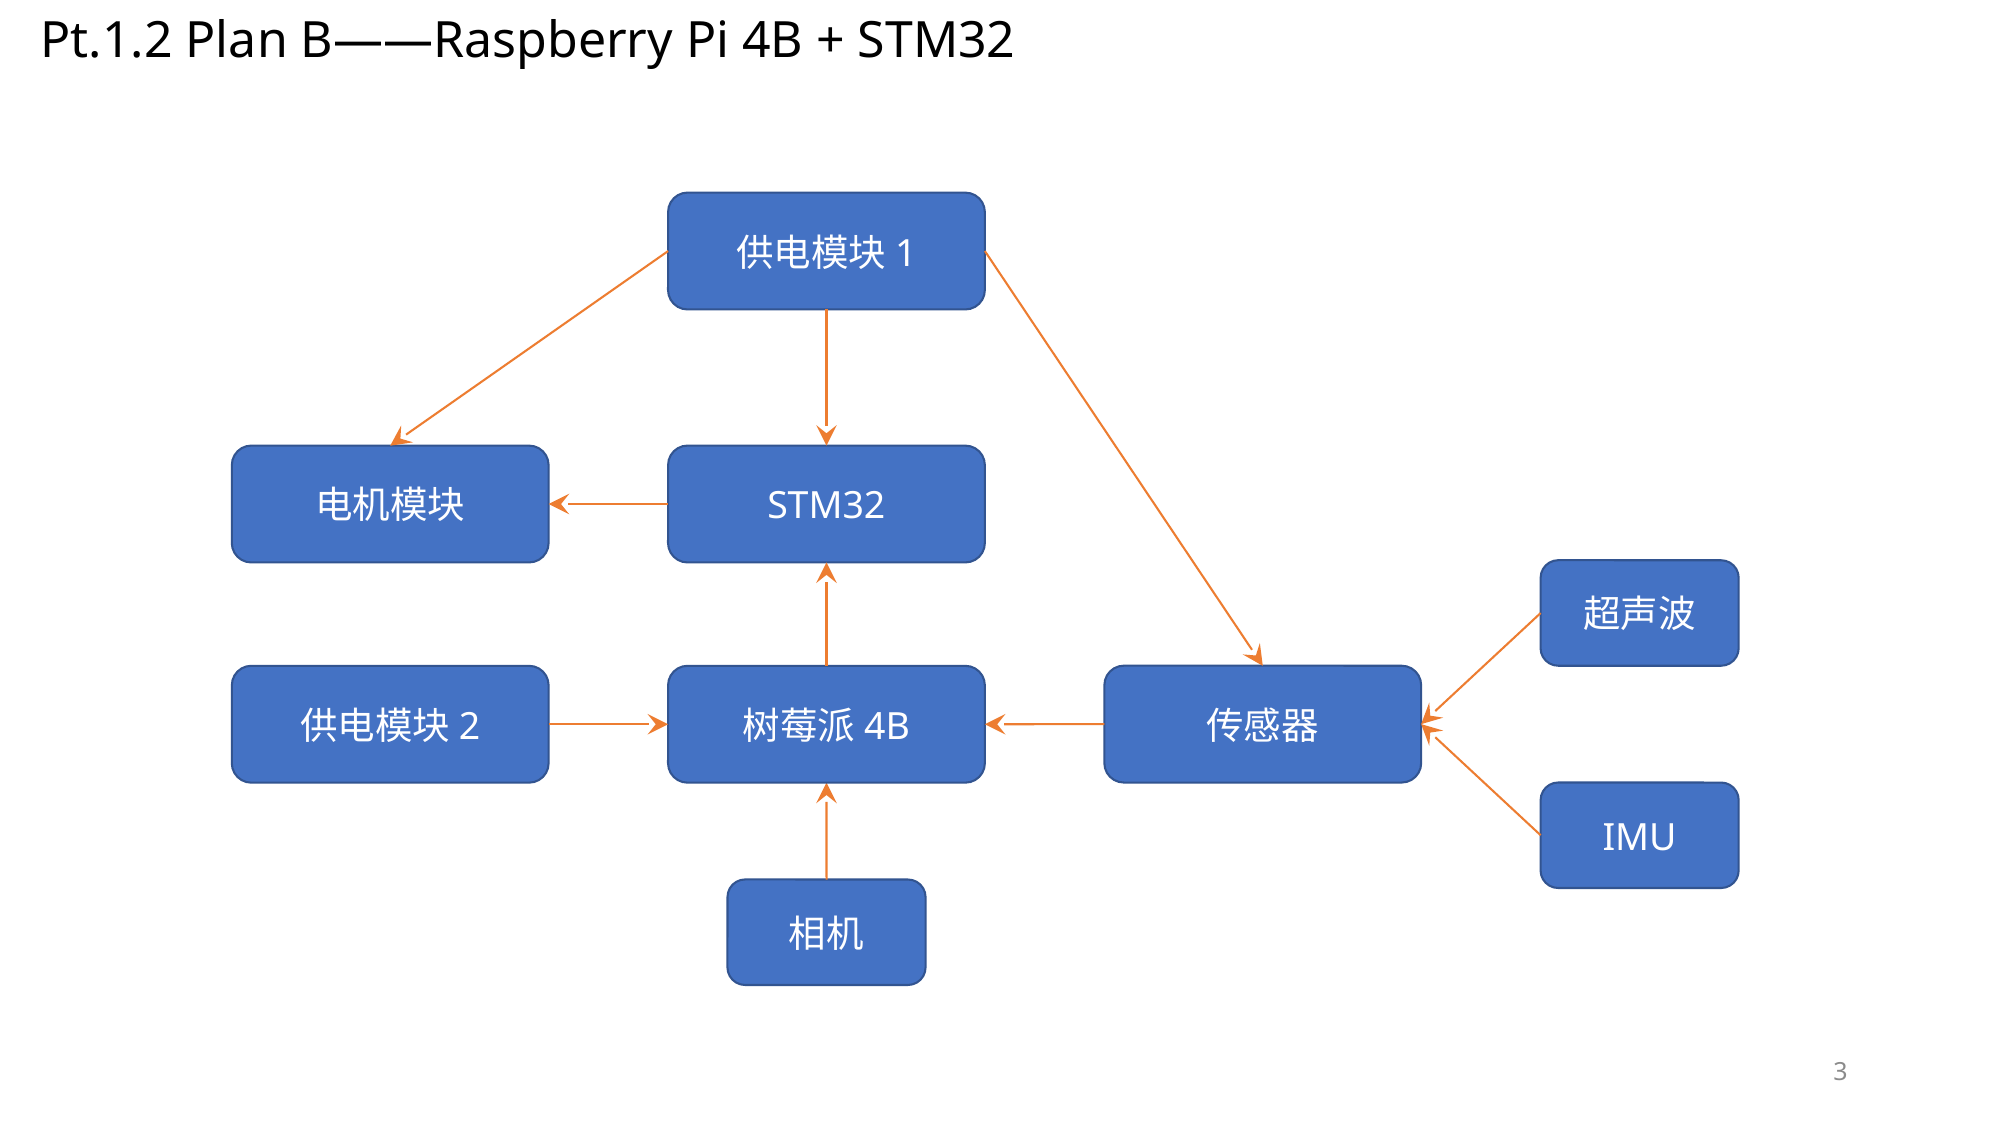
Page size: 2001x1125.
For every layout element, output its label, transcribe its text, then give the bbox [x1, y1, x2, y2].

text_box Pt.1.2 Plan B——Raspberry Pi 4B + STM32 [0, 0, 1244, 75]
text_box STM32 [666, 444, 984, 564]
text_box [1421, 724, 1541, 836]
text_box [1421, 612, 1541, 724]
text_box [984, 251, 1263, 666]
text_box 供电模块2 [230, 664, 550, 784]
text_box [390, 251, 669, 446]
text_box 相机 [726, 878, 927, 987]
text_box 电机模块 [230, 444, 550, 564]
text_box 供电模块1 [667, 191, 986, 311]
text_box 传感器 [1103, 664, 1421, 784]
text_box 树莓派4B [666, 664, 986, 784]
slide_number 3 [1412, 1042, 1863, 1103]
text_box 超声波 [1539, 559, 1740, 667]
text_box IMU [1539, 781, 1740, 890]
